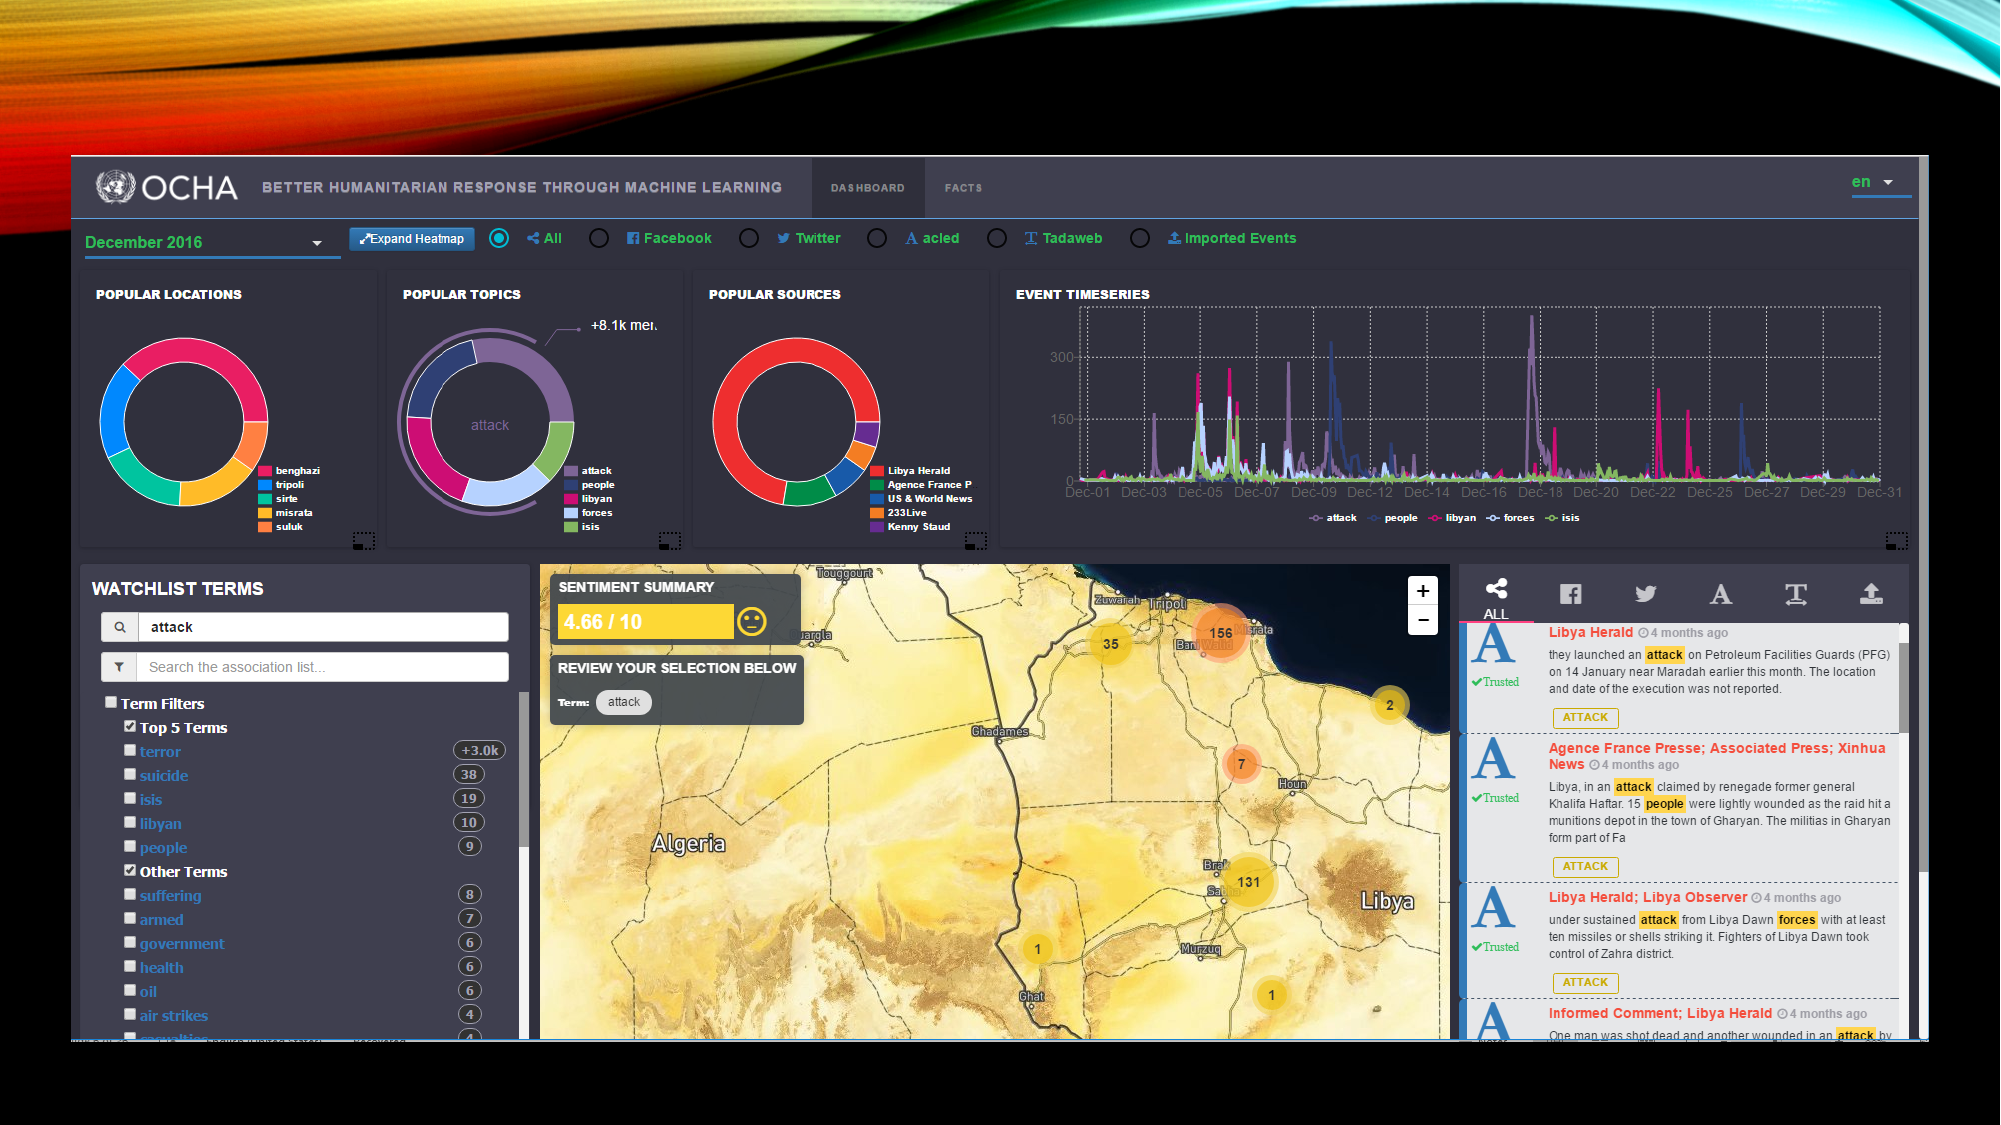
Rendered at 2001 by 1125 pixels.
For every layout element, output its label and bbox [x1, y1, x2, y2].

list [71, 155, 1929, 1042]
picture [0, 0, 2000, 237]
